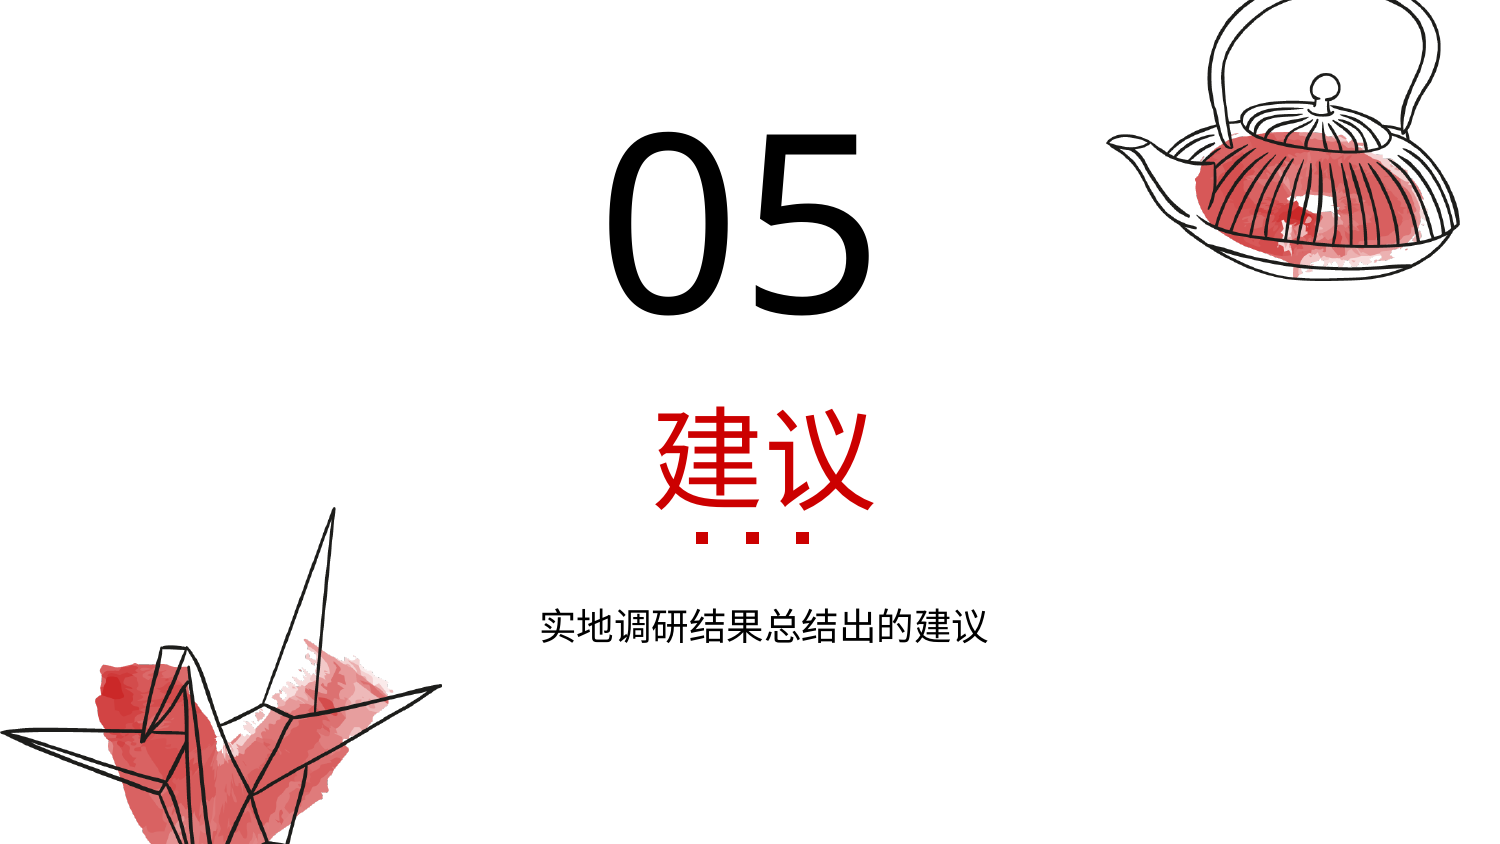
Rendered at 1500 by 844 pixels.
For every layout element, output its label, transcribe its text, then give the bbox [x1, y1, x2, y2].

picture [1106, 0, 1500, 323]
title 建议 [426, 379, 1103, 535]
subtitle 实地调研结果总结出的建议 [509, 587, 1020, 693]
picture [0, 507, 442, 844]
title 05 [561, 166, 919, 262]
